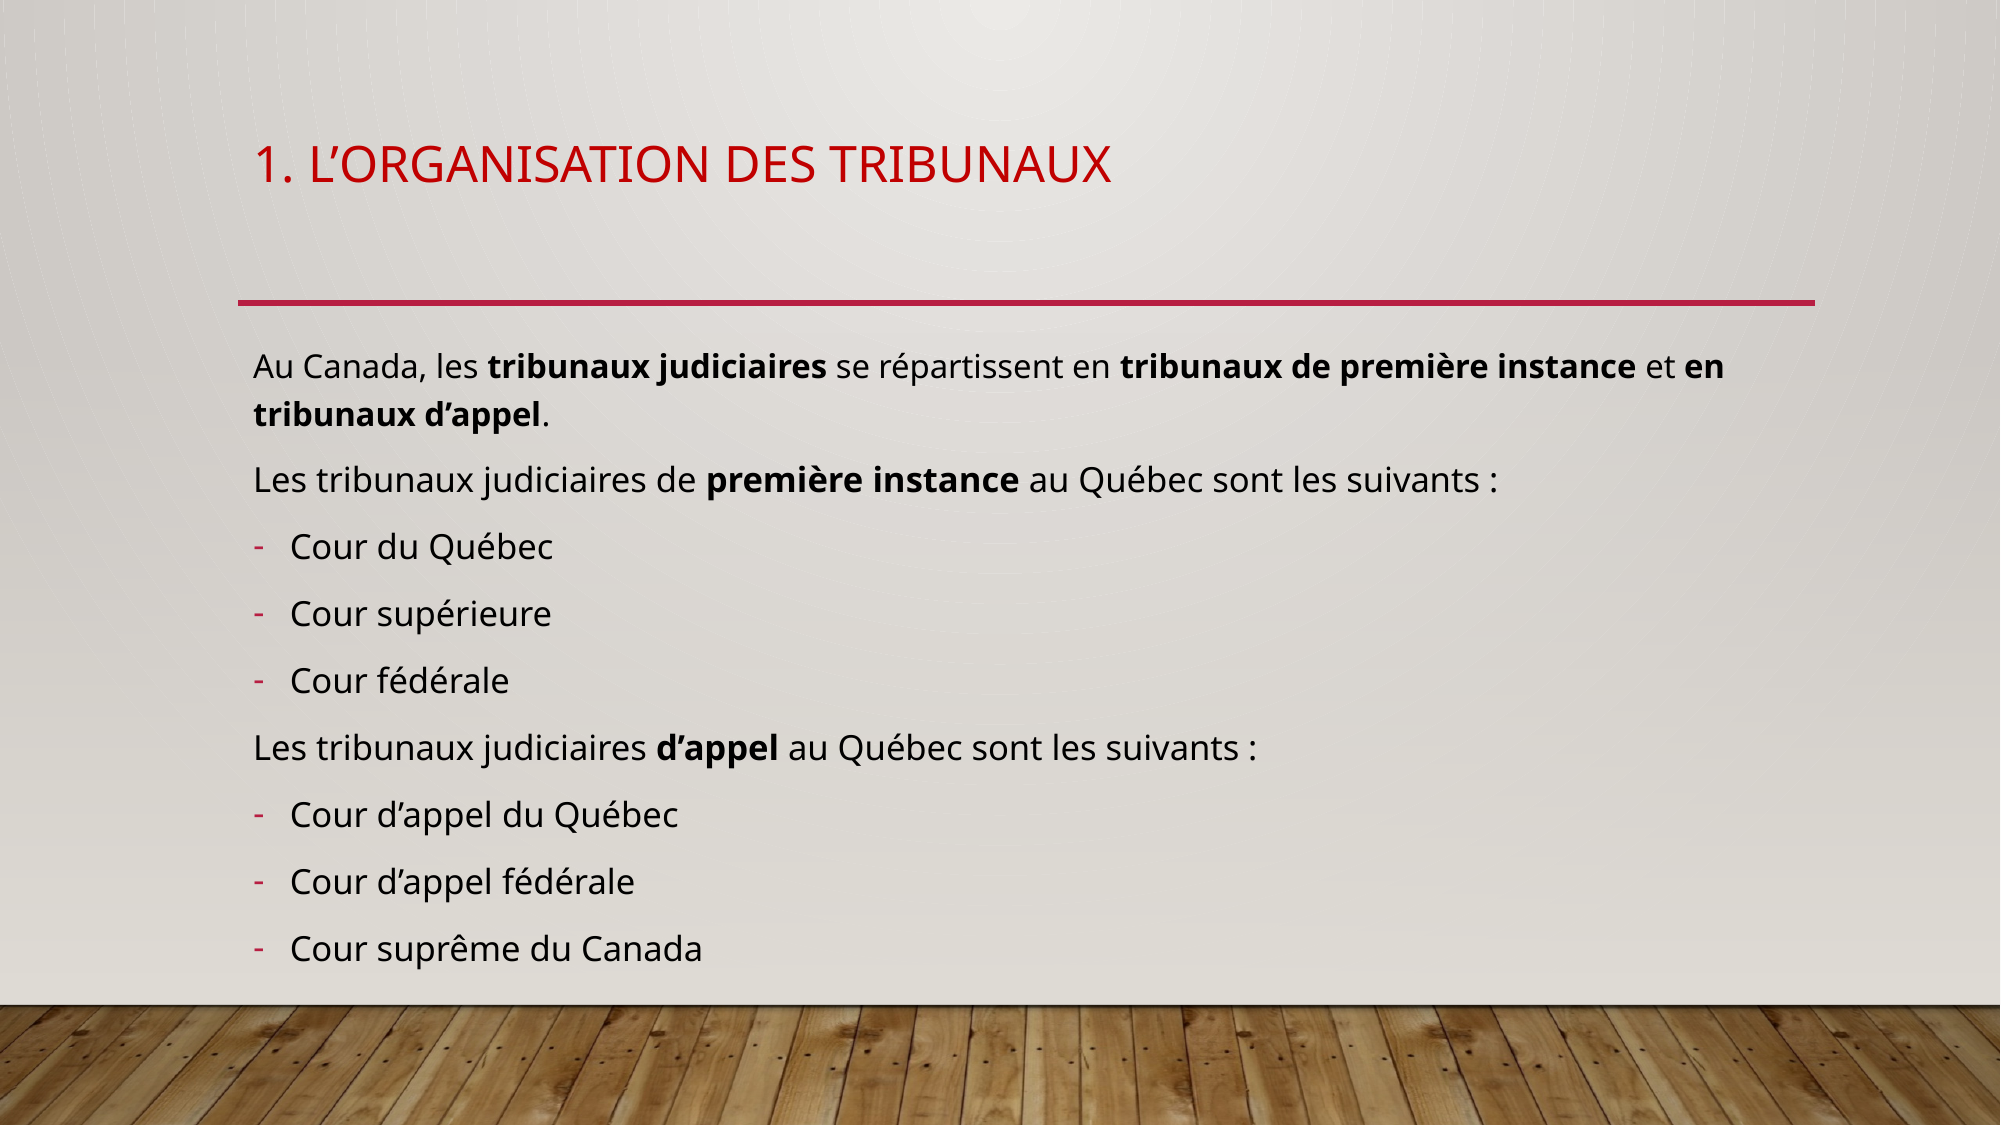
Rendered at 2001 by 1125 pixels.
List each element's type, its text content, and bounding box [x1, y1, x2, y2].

title 1. L’organisation des tribunaux [238, 131, 1814, 305]
list Au Canada, les tribunaux judiciaires se répartissent en tribunaux de première instance et en tribunaux d’appel. Les tribunaux judiciaires de première instance au Québec sont les suivants : Cour du Québec Cour supérieure Cour fédérale Les tribunaux judiciaires d’appel au Québec sont les suivants : Cour d’appel du Québec Cour d’appel fédérale Cour suprême du Canada [238, 330, 1814, 982]
picture [0, 1005, 2000, 1125]
